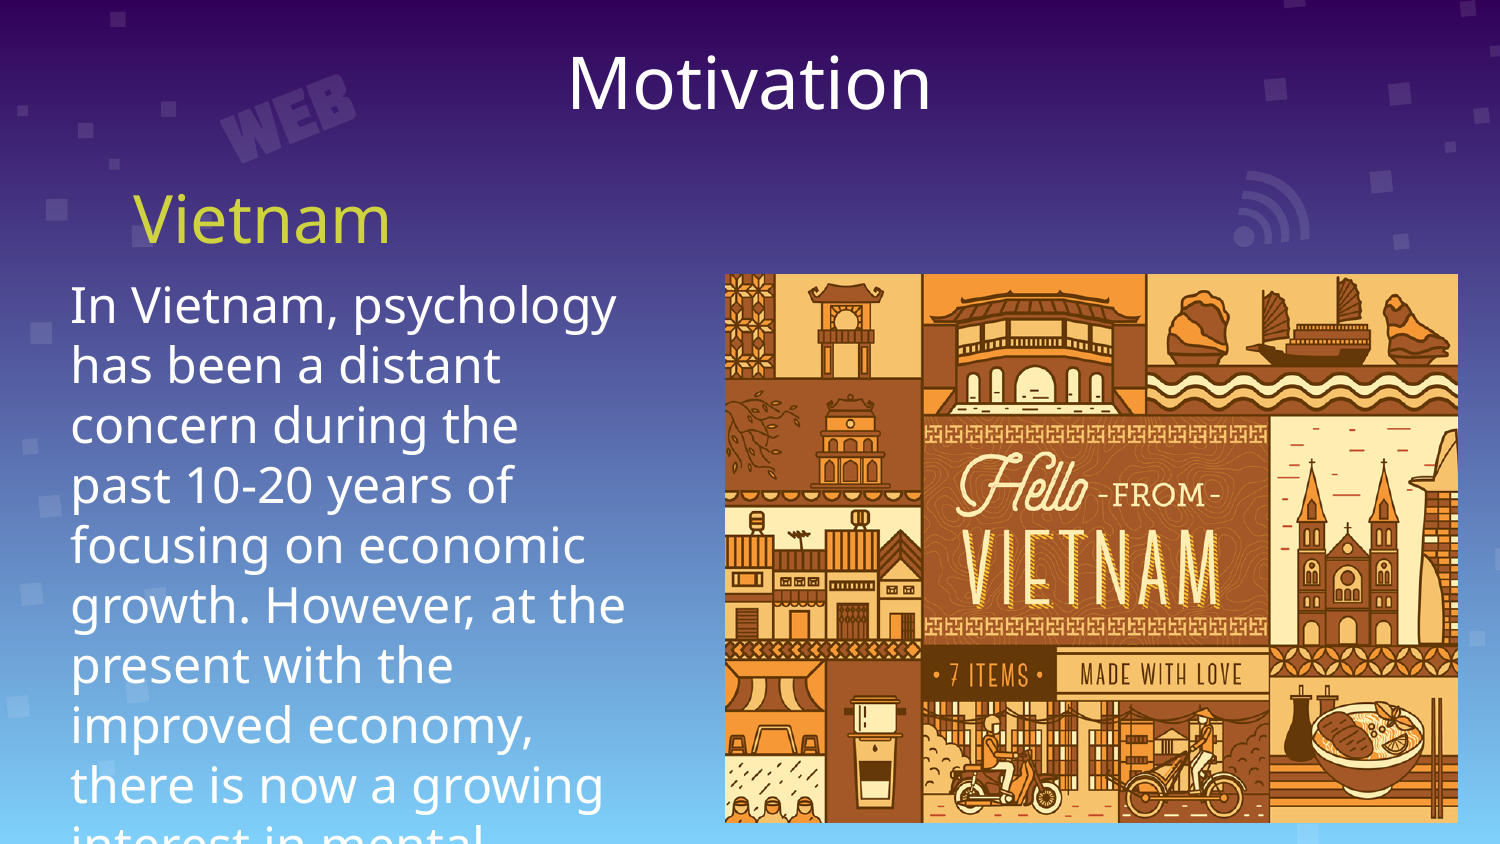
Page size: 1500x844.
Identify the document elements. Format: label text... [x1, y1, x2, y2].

subtitle In Vietnam, psychology has been a distant concern during the past 10-20 years of focusing on economic growth. However, at the present with the improved economy, there is now a growing interest in mental health among the population. [55, 258, 648, 823]
title Motivation [118, 7, 1382, 154]
title Vietnam [81, 135, 446, 298]
picture [724, 273, 1458, 824]
